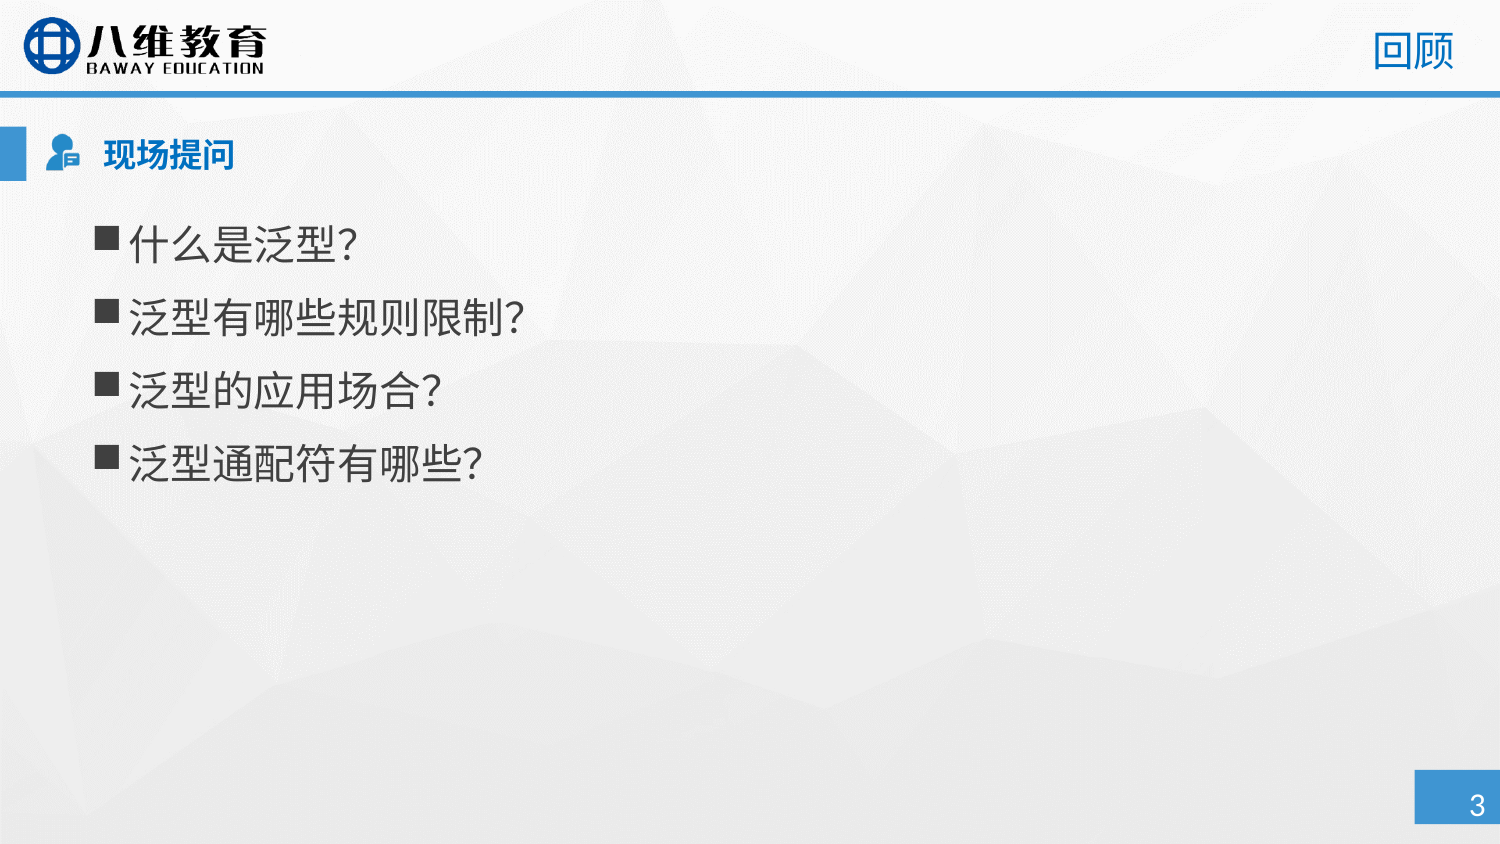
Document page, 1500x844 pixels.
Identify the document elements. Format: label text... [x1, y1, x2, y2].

title 回顾 [360, 23, 1471, 84]
list 什么是泛型？ 泛型有哪些规则限制？ 泛型的应用场合？ 泛型通配符有哪些？ [76, 209, 1400, 760]
picture [0, 0, 1500, 91]
picture [0, 98, 1500, 844]
text_box 现场提问 [96, 126, 372, 182]
